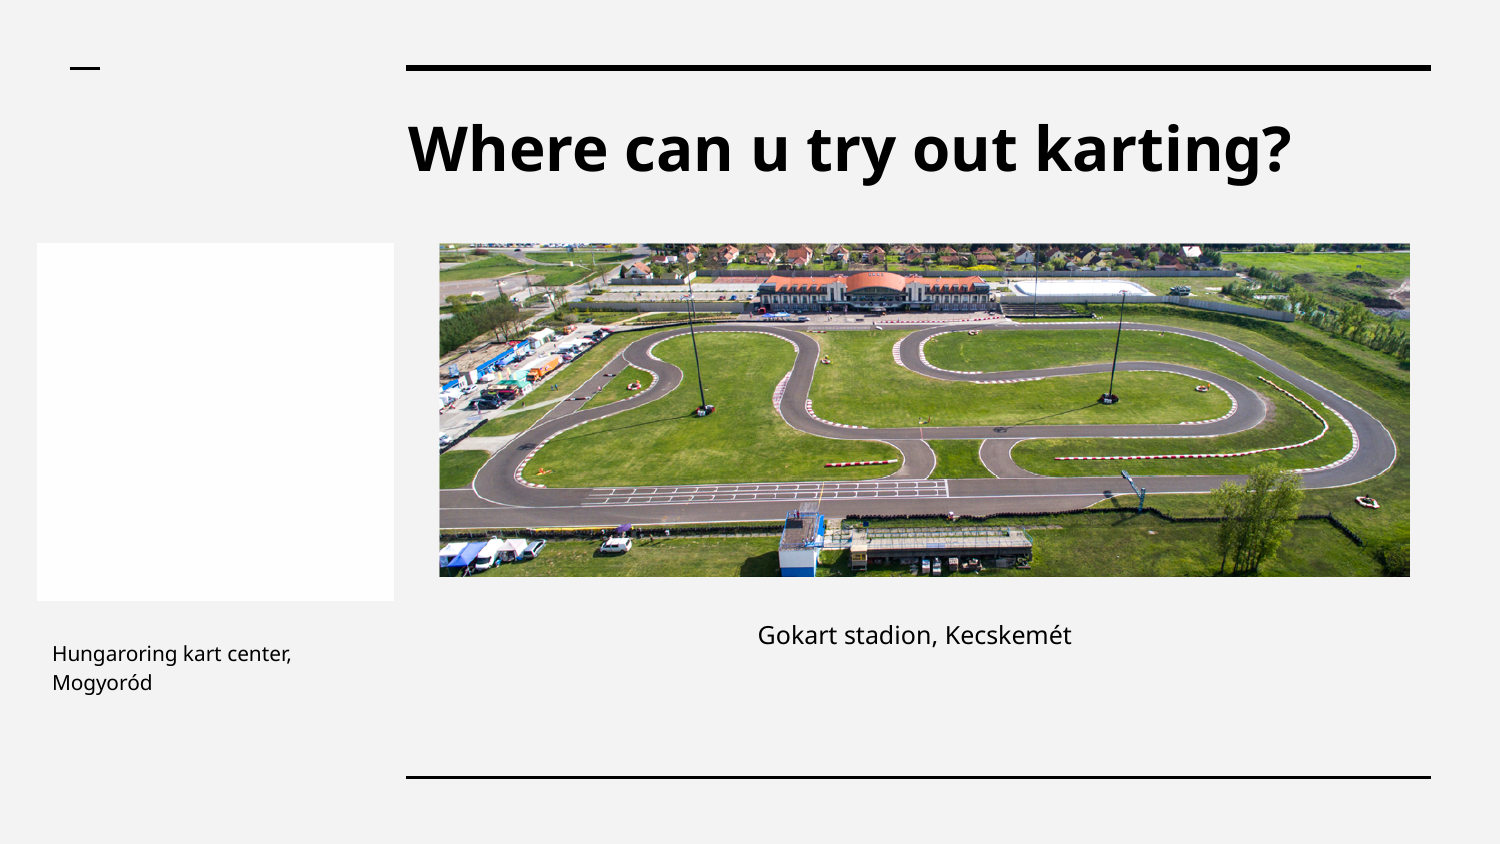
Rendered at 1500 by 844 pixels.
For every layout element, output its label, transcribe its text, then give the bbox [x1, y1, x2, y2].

title Where can u try out karting? [393, 94, 1431, 199]
text_box Gokart stadion, Kecskemét [742, 600, 1106, 725]
text_box Hungaroring kart center, Mogyoród [37, 621, 394, 710]
picture [439, 243, 1410, 577]
picture [36, 243, 394, 601]
